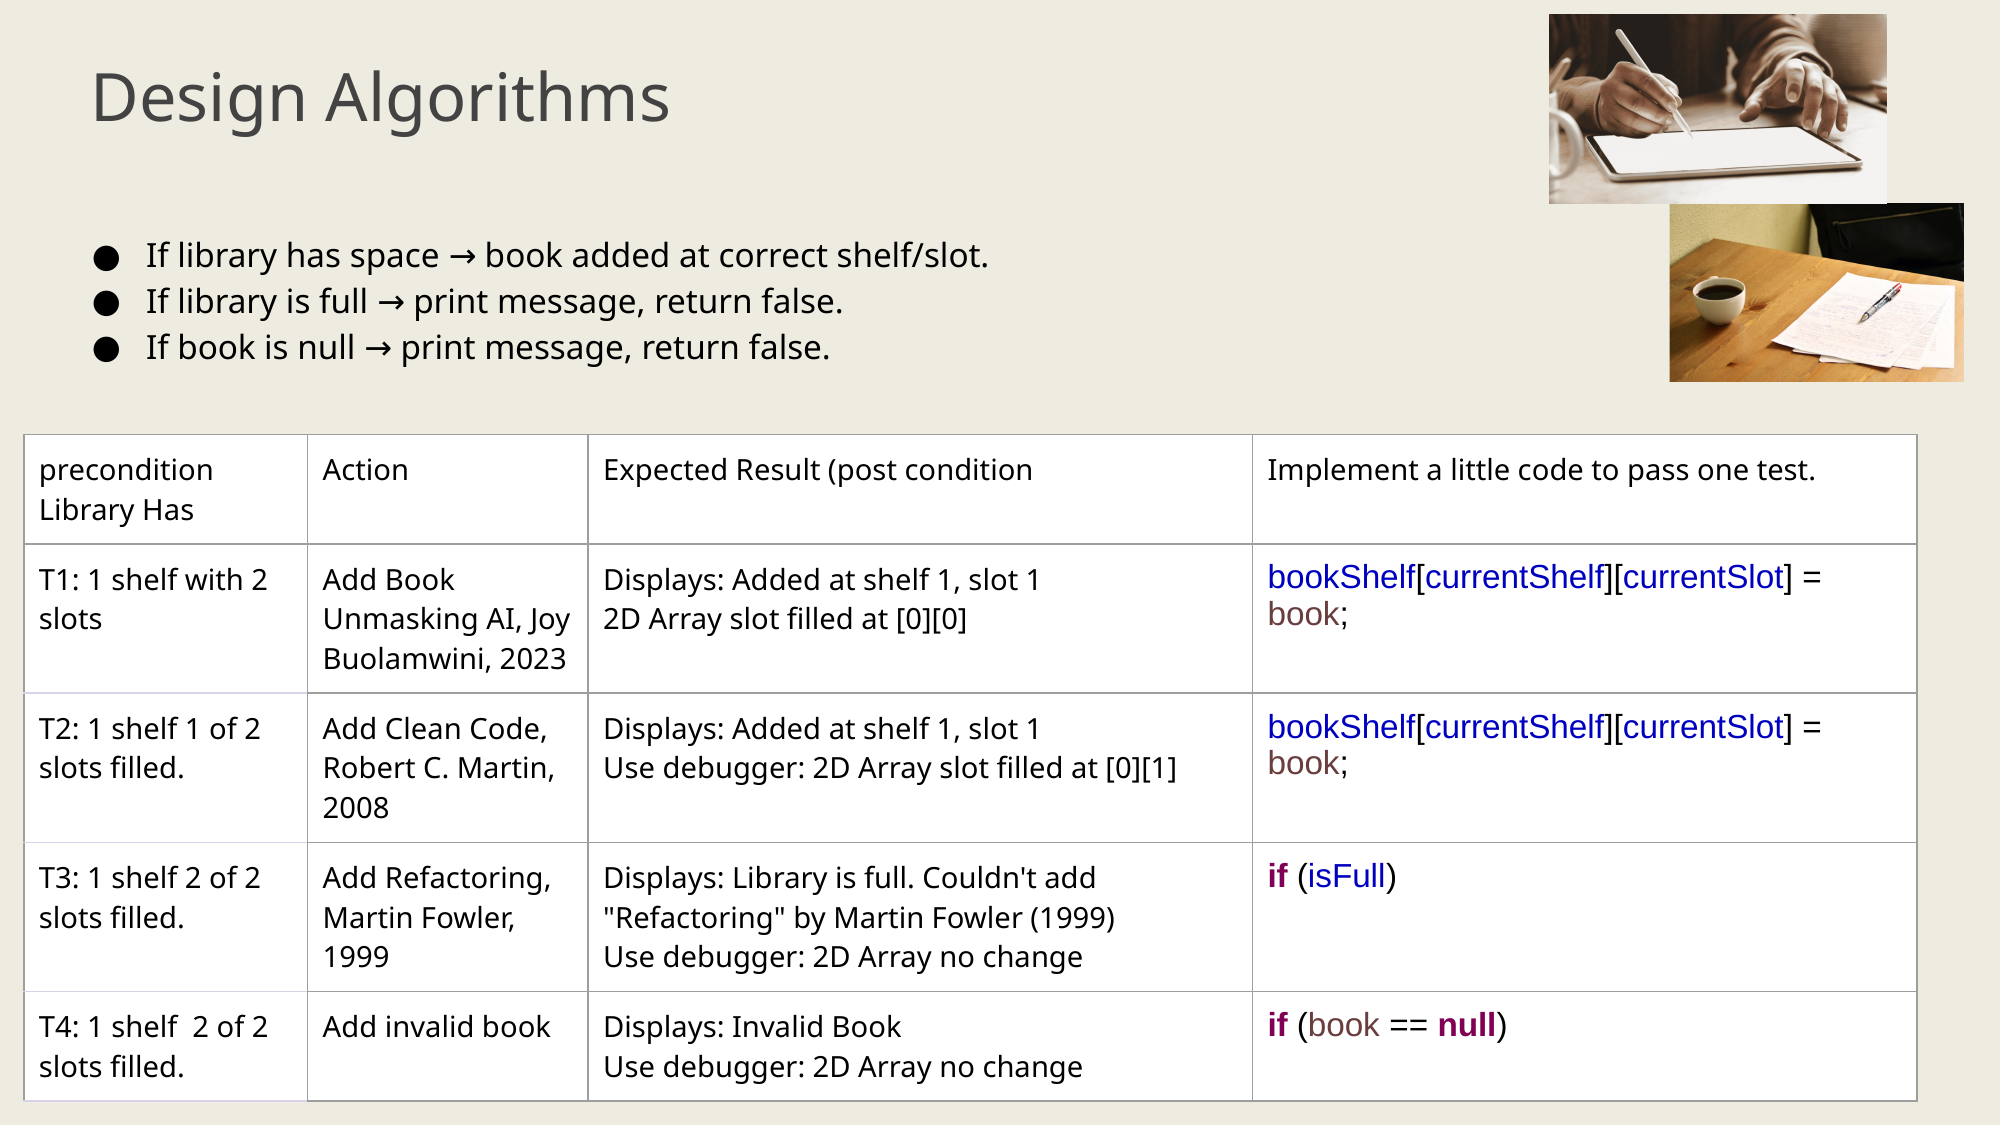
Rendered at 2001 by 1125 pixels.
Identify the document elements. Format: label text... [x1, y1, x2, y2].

table_cell Add invalid book [308, 992, 587, 1100]
table_cell Displays: Added at shelf 1, slot 1 Use debugger: 2D Array slot filled at [0][1] [589, 694, 1252, 842]
table_cell if (isFull) [1253, 843, 1916, 991]
table_header precondition Library Has [25, 435, 307, 543]
table_cell Add Clean Code, Robert C. Martin, 2008 [308, 694, 587, 842]
picture [1548, 13, 1965, 382]
table_cell T4: 1 shelf 2 of 2 slots filled. [25, 992, 307, 1100]
table_cell Displays: Added at shelf 1, slot 1 2D Array slot filled at [0][0] [589, 545, 1252, 692]
table_cell bookShelf[currentShelf][currentSlot] = book; [1253, 545, 1916, 692]
table_cell T2: 1 shelf 1 of 2 slots filled. [25, 694, 307, 842]
table_cell T1: 1 shelf with 2 slots [25, 545, 307, 692]
table_cell Add Book Unmasking AI, Joy Buolamwini, 2023 [308, 545, 587, 692]
table_cell bookShelf[currentShelf][currentSlot] = book; [1253, 694, 1916, 842]
table_cell Displays: Library is full. Couldn't add "Refactoring" by Martin Fowler (1999) Use debugger: 2D Array no change [589, 843, 1252, 991]
table_cell T3: 1 shelf 2 of 2 slots filled. [25, 843, 307, 991]
table_cell Displays: Invalid Book Use debugger: 2D Array no change [589, 992, 1252, 1100]
title Design Algorithms [70, 45, 1543, 151]
table_header Action [308, 435, 587, 543]
table_cell if (book == null) [1253, 992, 1916, 1100]
table_cell Add Refactoring, Martin Fowler, 1999 [308, 843, 587, 991]
table_header Expected Result (post condition [589, 435, 1252, 543]
list If library has space → book added at correct shelf/slot. If library is full → print message, return false. If book is null → print message, return false. [51, 178, 1576, 409]
table_header Implement a little code to pass one test. [1253, 435, 1916, 543]
